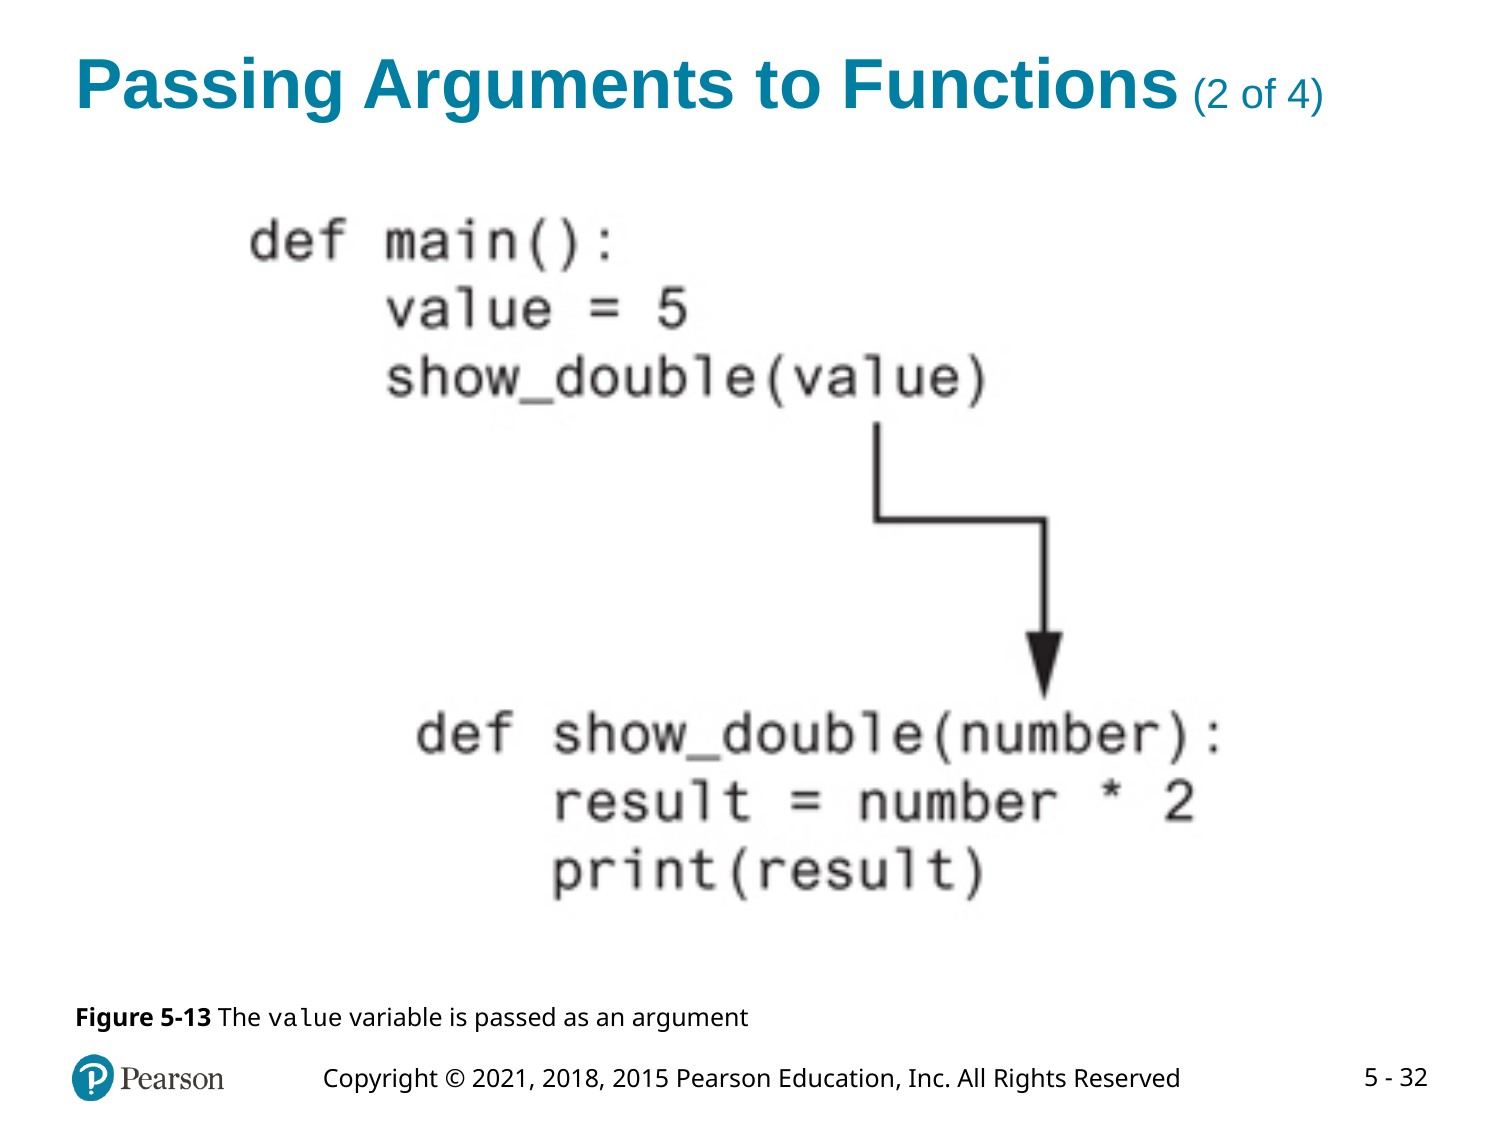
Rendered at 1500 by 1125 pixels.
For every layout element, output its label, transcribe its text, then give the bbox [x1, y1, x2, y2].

picture [99, 1054, 224, 1101]
picture [249, 212, 1251, 922]
picture [81, 1064, 107, 1089]
title Passing Arguments to Functions (2 of 4) [75, 37, 1425, 150]
picture [72, 1054, 89, 1072]
list Figure 5-13 The value variable is passed as an argument [75, 880, 1425, 1031]
picture [72, 1087, 83, 1101]
